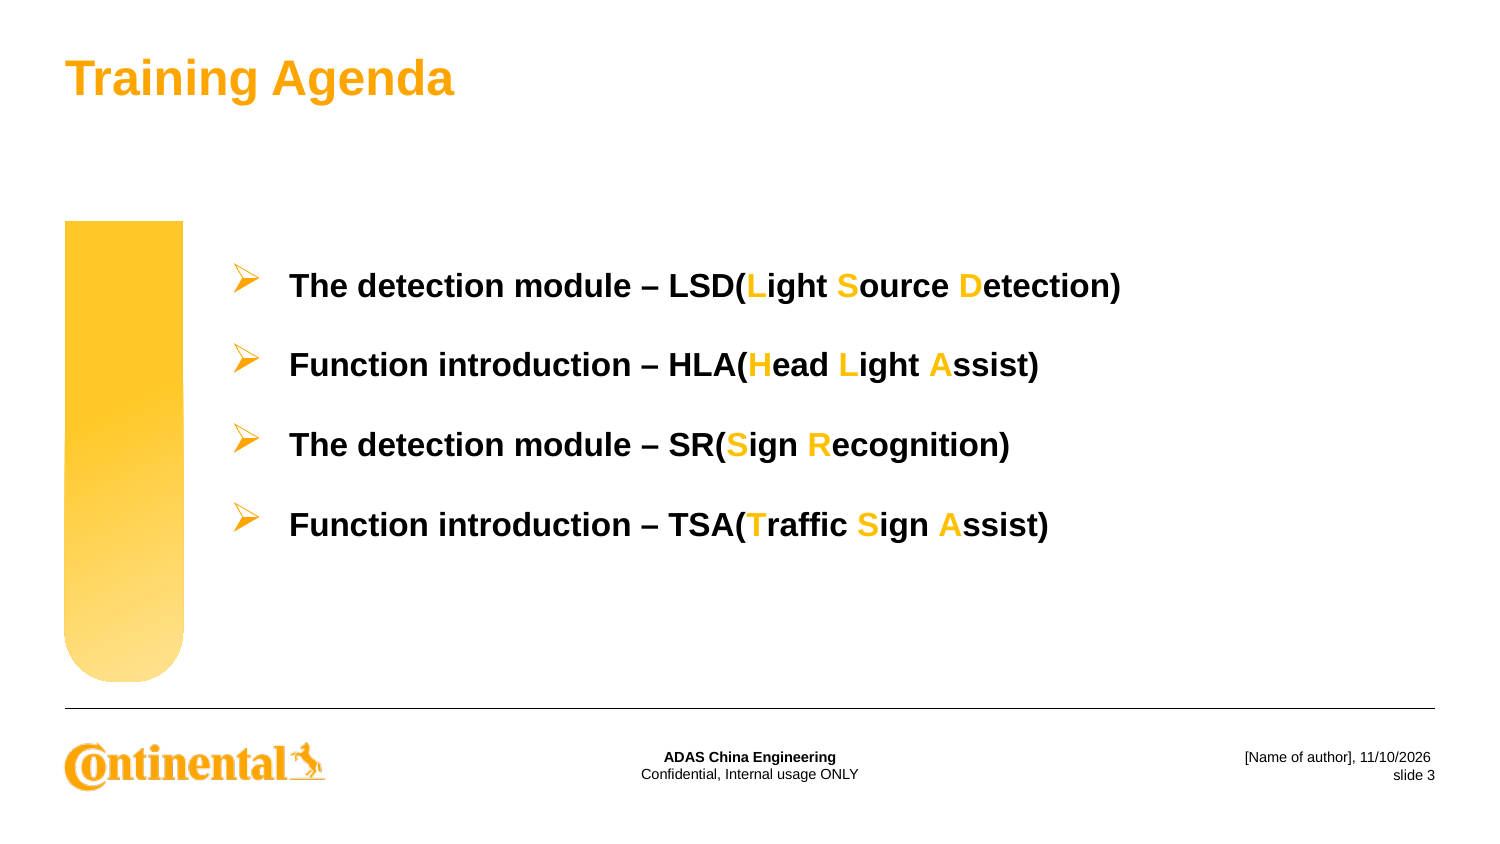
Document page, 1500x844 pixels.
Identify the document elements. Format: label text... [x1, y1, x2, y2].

title Training Agenda [64, 49, 1436, 168]
list The detection module – LSD(Light Source Detection) Function introduction – HLA(Head Light Assist) The detection module – SR(Sign Recognition) Function introduction – TSA(Traffic Sign Assist) [230, 221, 1436, 685]
